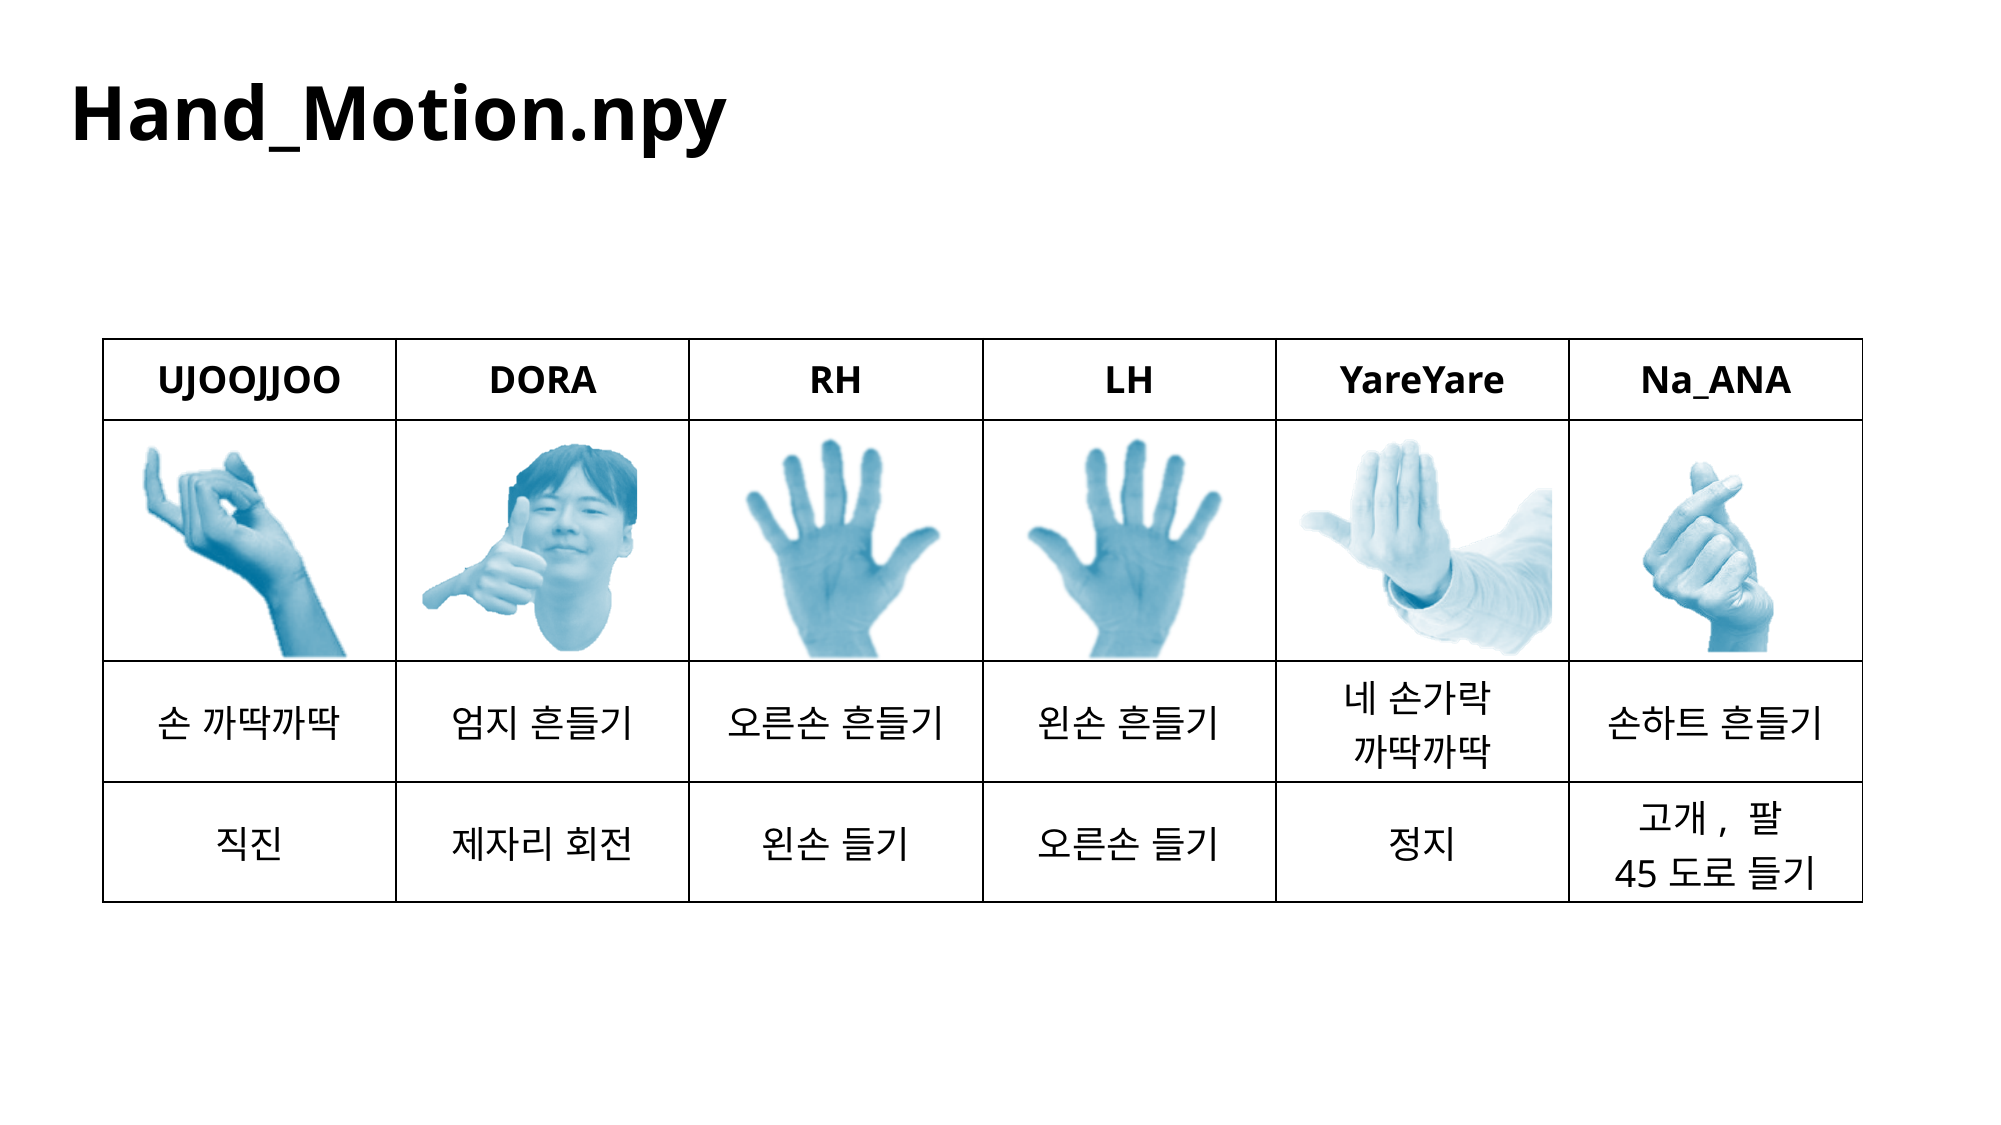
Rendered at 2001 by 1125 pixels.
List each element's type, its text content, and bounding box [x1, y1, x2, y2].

table_cell 직진 [104, 783, 395, 901]
table_cell 손 까딱까딱 [104, 662, 395, 781]
table_header YareYare [1277, 340, 1568, 371]
table_cell 왼손 흔들기 [984, 690, 1275, 781]
table_cell 제자리 회전 [397, 783, 688, 901]
table_header UJOOJJOO [104, 340, 395, 419]
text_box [105, 371, 1826, 690]
table_header RH [690, 340, 982, 371]
table_cell 왼손 들기 [690, 783, 982, 901]
table_cell 오른손 흔들기 [690, 690, 982, 781]
table_header LH [984, 340, 1275, 371]
table_cell 오른손 들기 [984, 783, 1275, 901]
table_cell [1826, 421, 1862, 660]
table_header DORA [397, 340, 688, 371]
text_box Hand_Motion.npy [55, 58, 744, 164]
table_cell 정지 [1277, 783, 1568, 901]
table_cell 엄지 흔들기 [397, 690, 688, 781]
table_cell 고개, 팔 45도로 들기 [1570, 783, 1862, 901]
table_cell 손하트 흔들기 [1570, 662, 1862, 781]
table_header Na_ANA [1570, 340, 1862, 419]
table_cell 네 손가락 까딱까딱 [1277, 690, 1568, 781]
